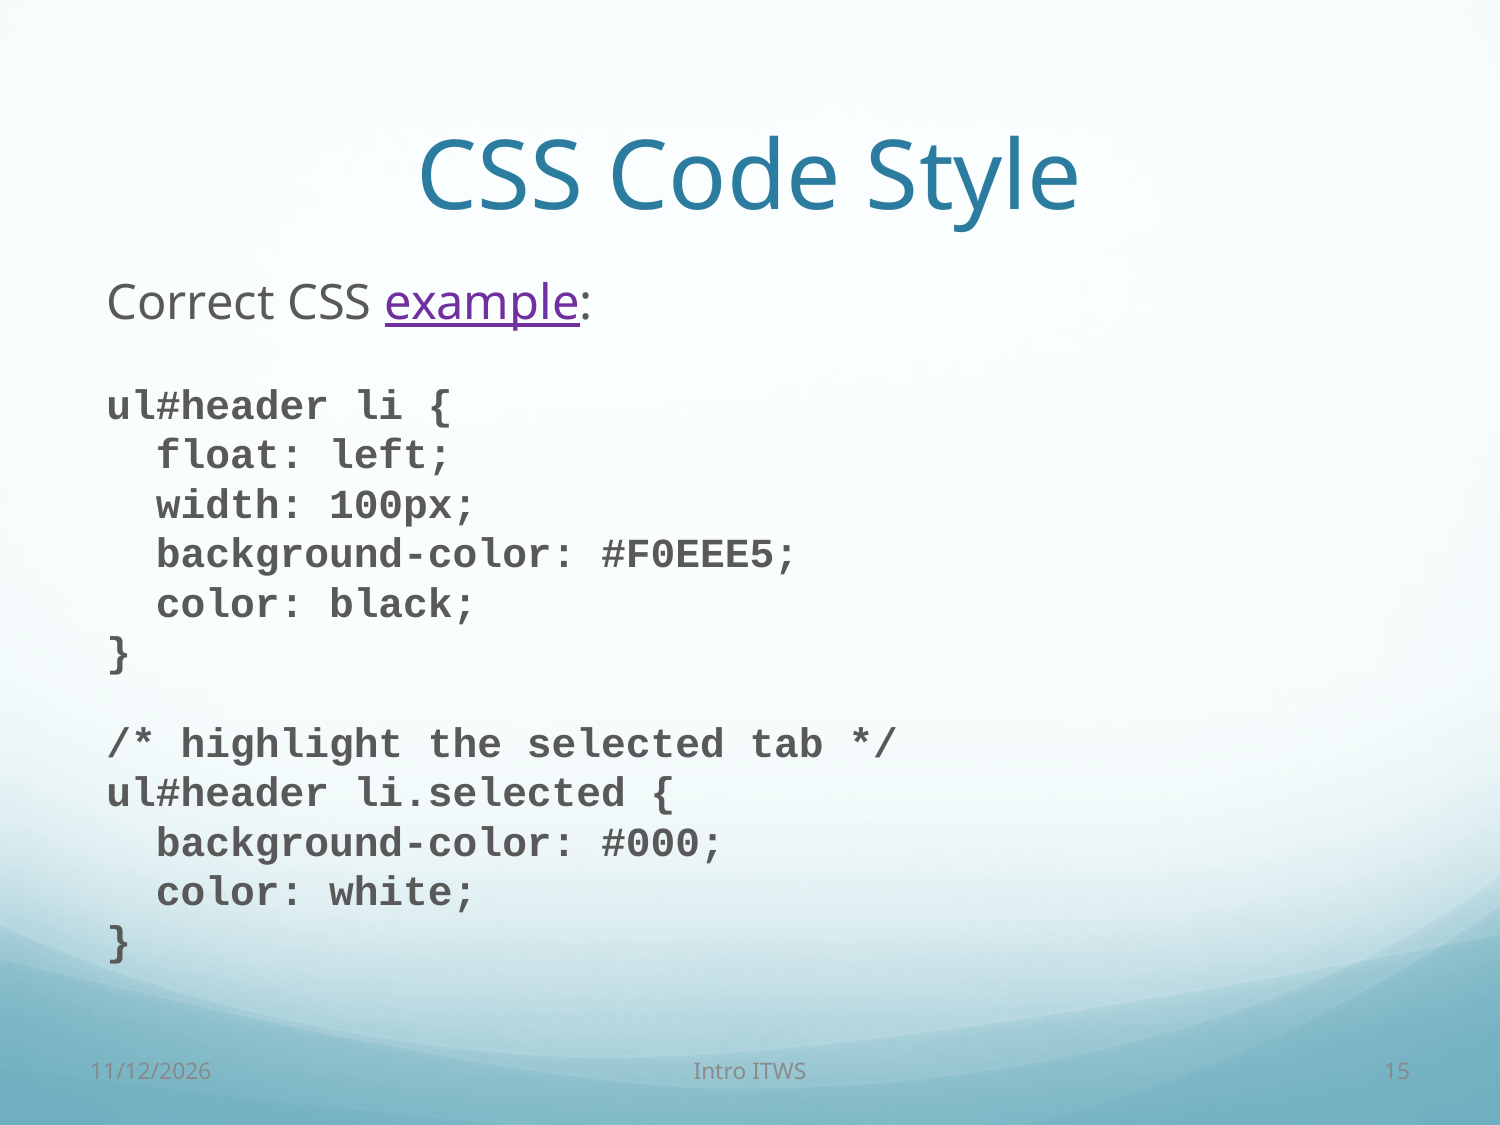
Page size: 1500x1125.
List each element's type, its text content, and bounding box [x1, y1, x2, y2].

list Correct CSS example: ul#header li { float: left; width: 100px; background-color: #F0EEE5; color: black; } /* highlight the selected tab */ ul#header li.selected { background-color: #000; color: white; } [90, 262, 1410, 975]
footer Intro ITWS [512, 1042, 988, 1103]
title CSS Code Style [90, 17, 1410, 237]
slide_number 15 [1075, 1042, 1426, 1103]
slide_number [75, 1042, 425, 1103]
